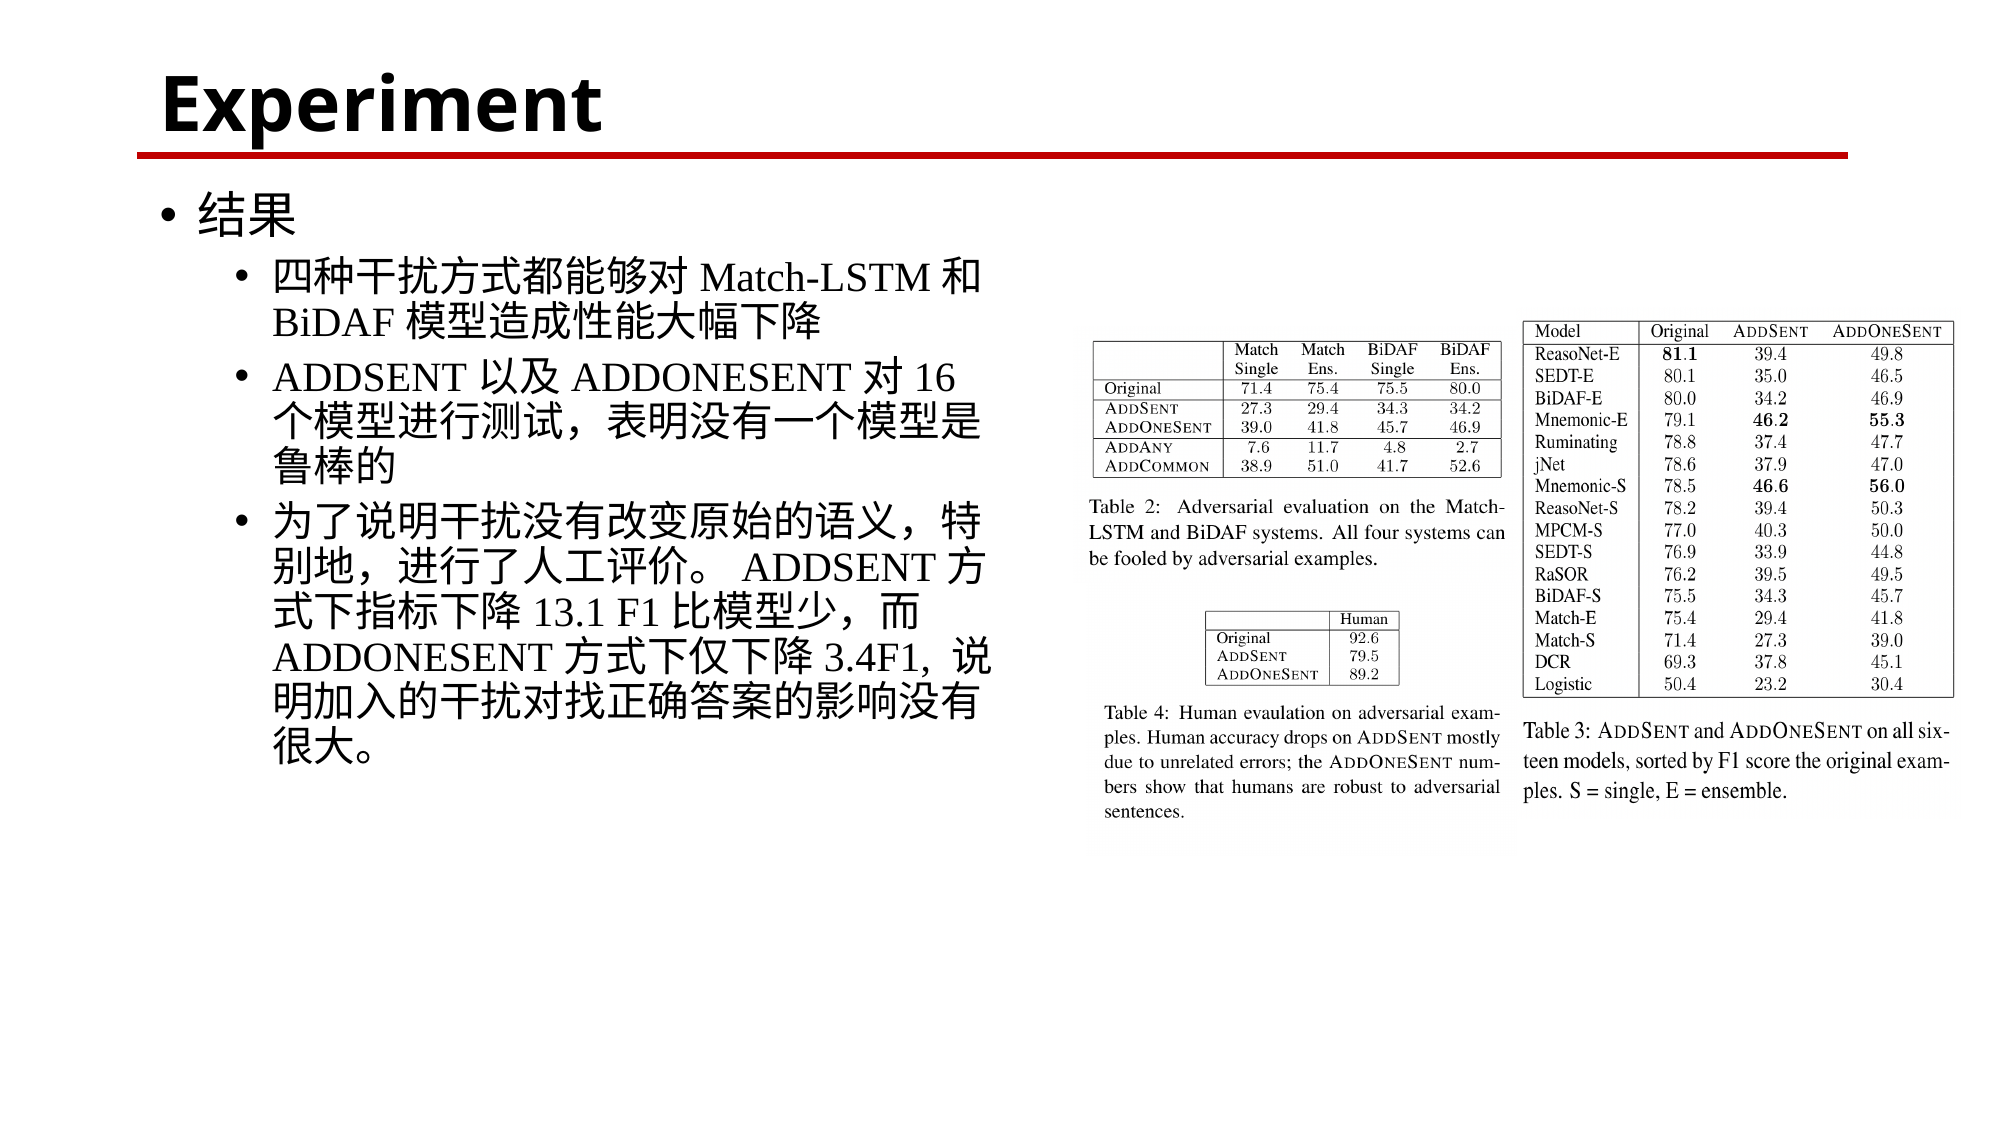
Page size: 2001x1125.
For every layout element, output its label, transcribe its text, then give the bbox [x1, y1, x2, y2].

picture [1073, 307, 1961, 856]
title Experiment [144, 57, 1856, 157]
list 结果 四种干扰方式都能够对Match-LSTM和BiDAF模型造成性能大幅下降 ADDSENT以及ADDONESENT对16个模型进行测试，表明没有一个模型是鲁棒的 为了说明干扰没有改变原始的语义，特别地，进行了人工评价。ADDSENT方式下指标下降13.1 F1比模型少，而ADDONESENT方式下仅下降3.4F1, 说明加入的干扰对找正确答案的影响没有很大。 [144, 183, 1011, 1009]
